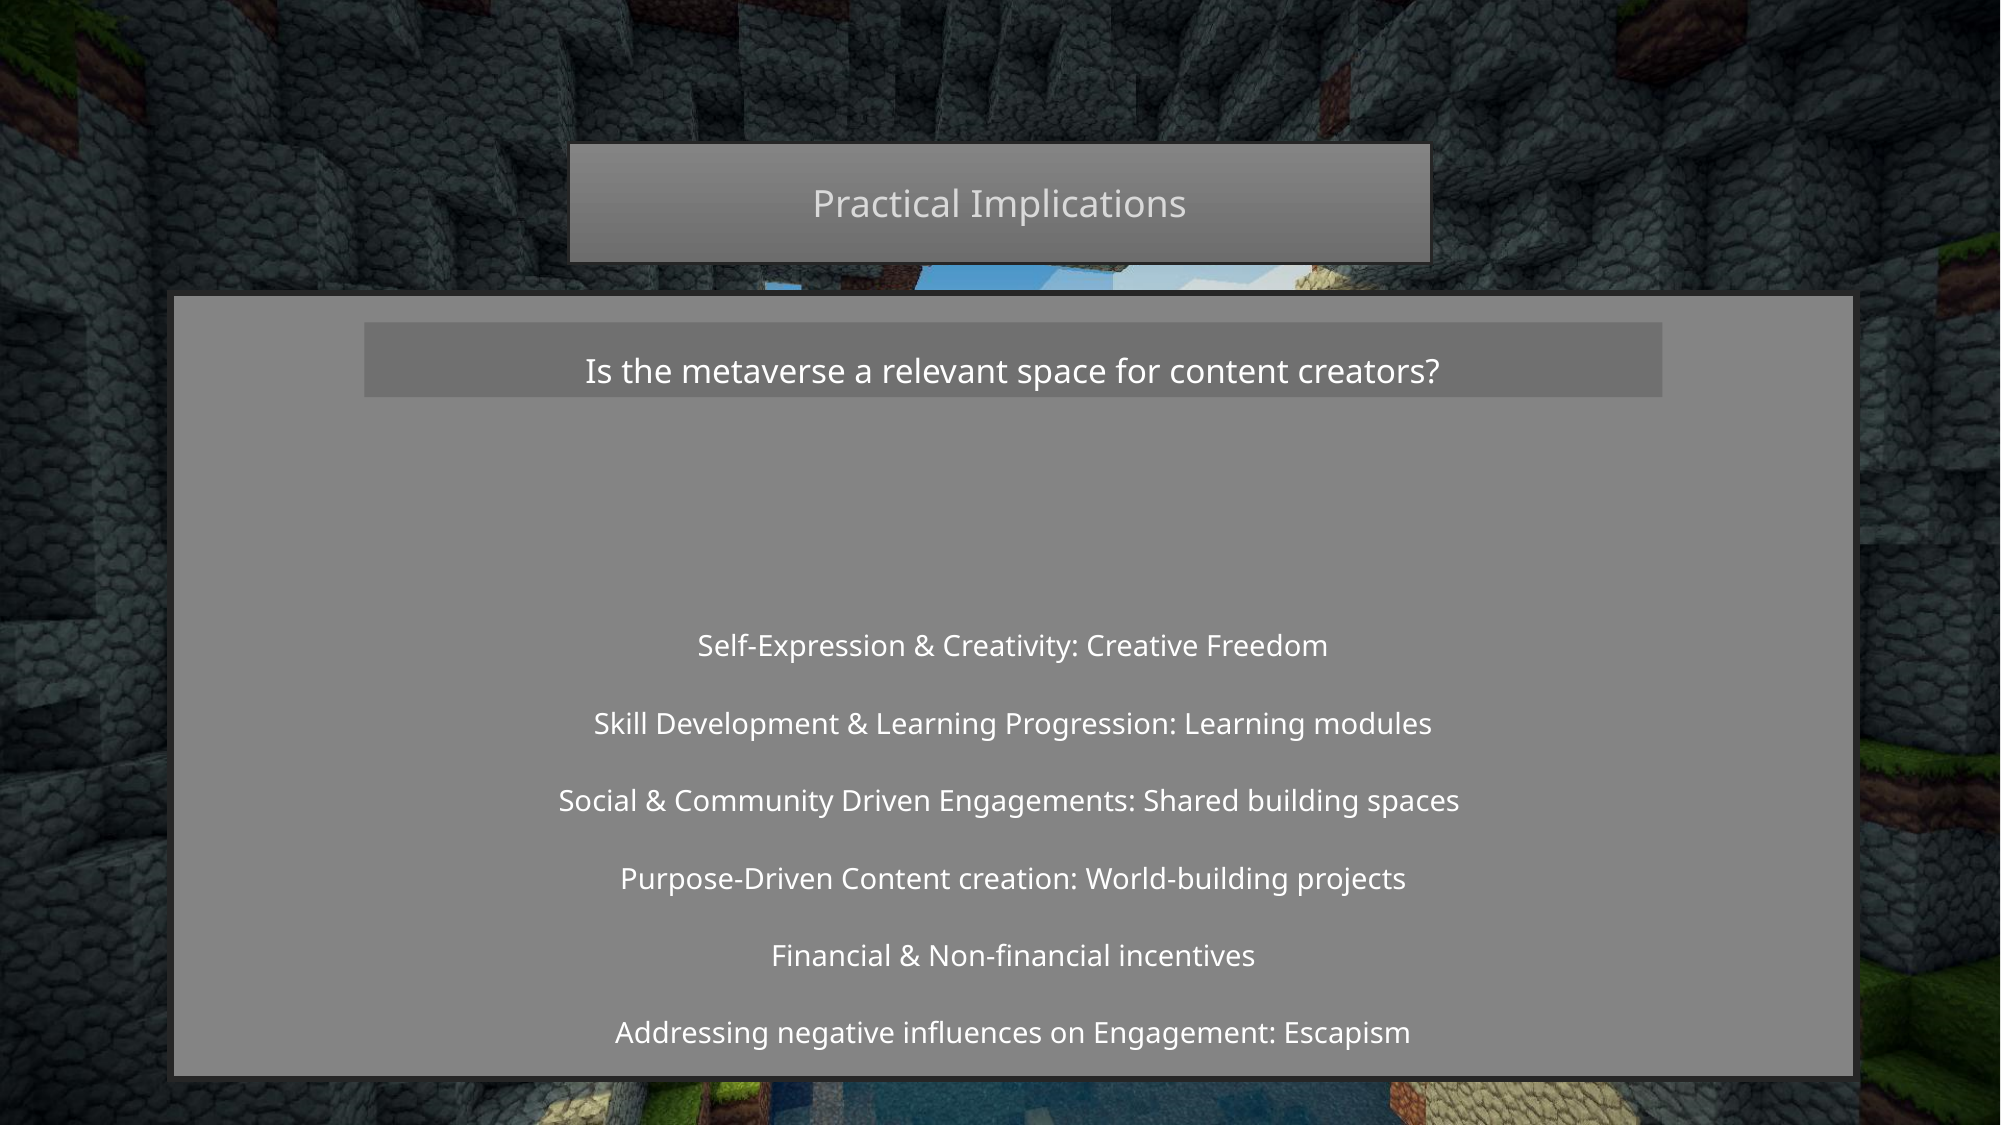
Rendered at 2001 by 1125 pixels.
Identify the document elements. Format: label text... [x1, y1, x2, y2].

text_box Practical Implications [797, 172, 1203, 233]
text_box Is the metaverse a relevant space for content creators? [364, 322, 1663, 398]
text_box Self-Expression & Creativity: Creative Freedom Skill Development & Learning Progression: Learning modules Social & Community Driven Engagements: Shared building spaces Purpose-Driven Content creation: World-building projects Financial & Non-financial incentives Addressing negative influences on Engagement: Escapism [169, 292, 1858, 1080]
text_box [567, 142, 1433, 264]
picture [0, 0, 2001, 1125]
